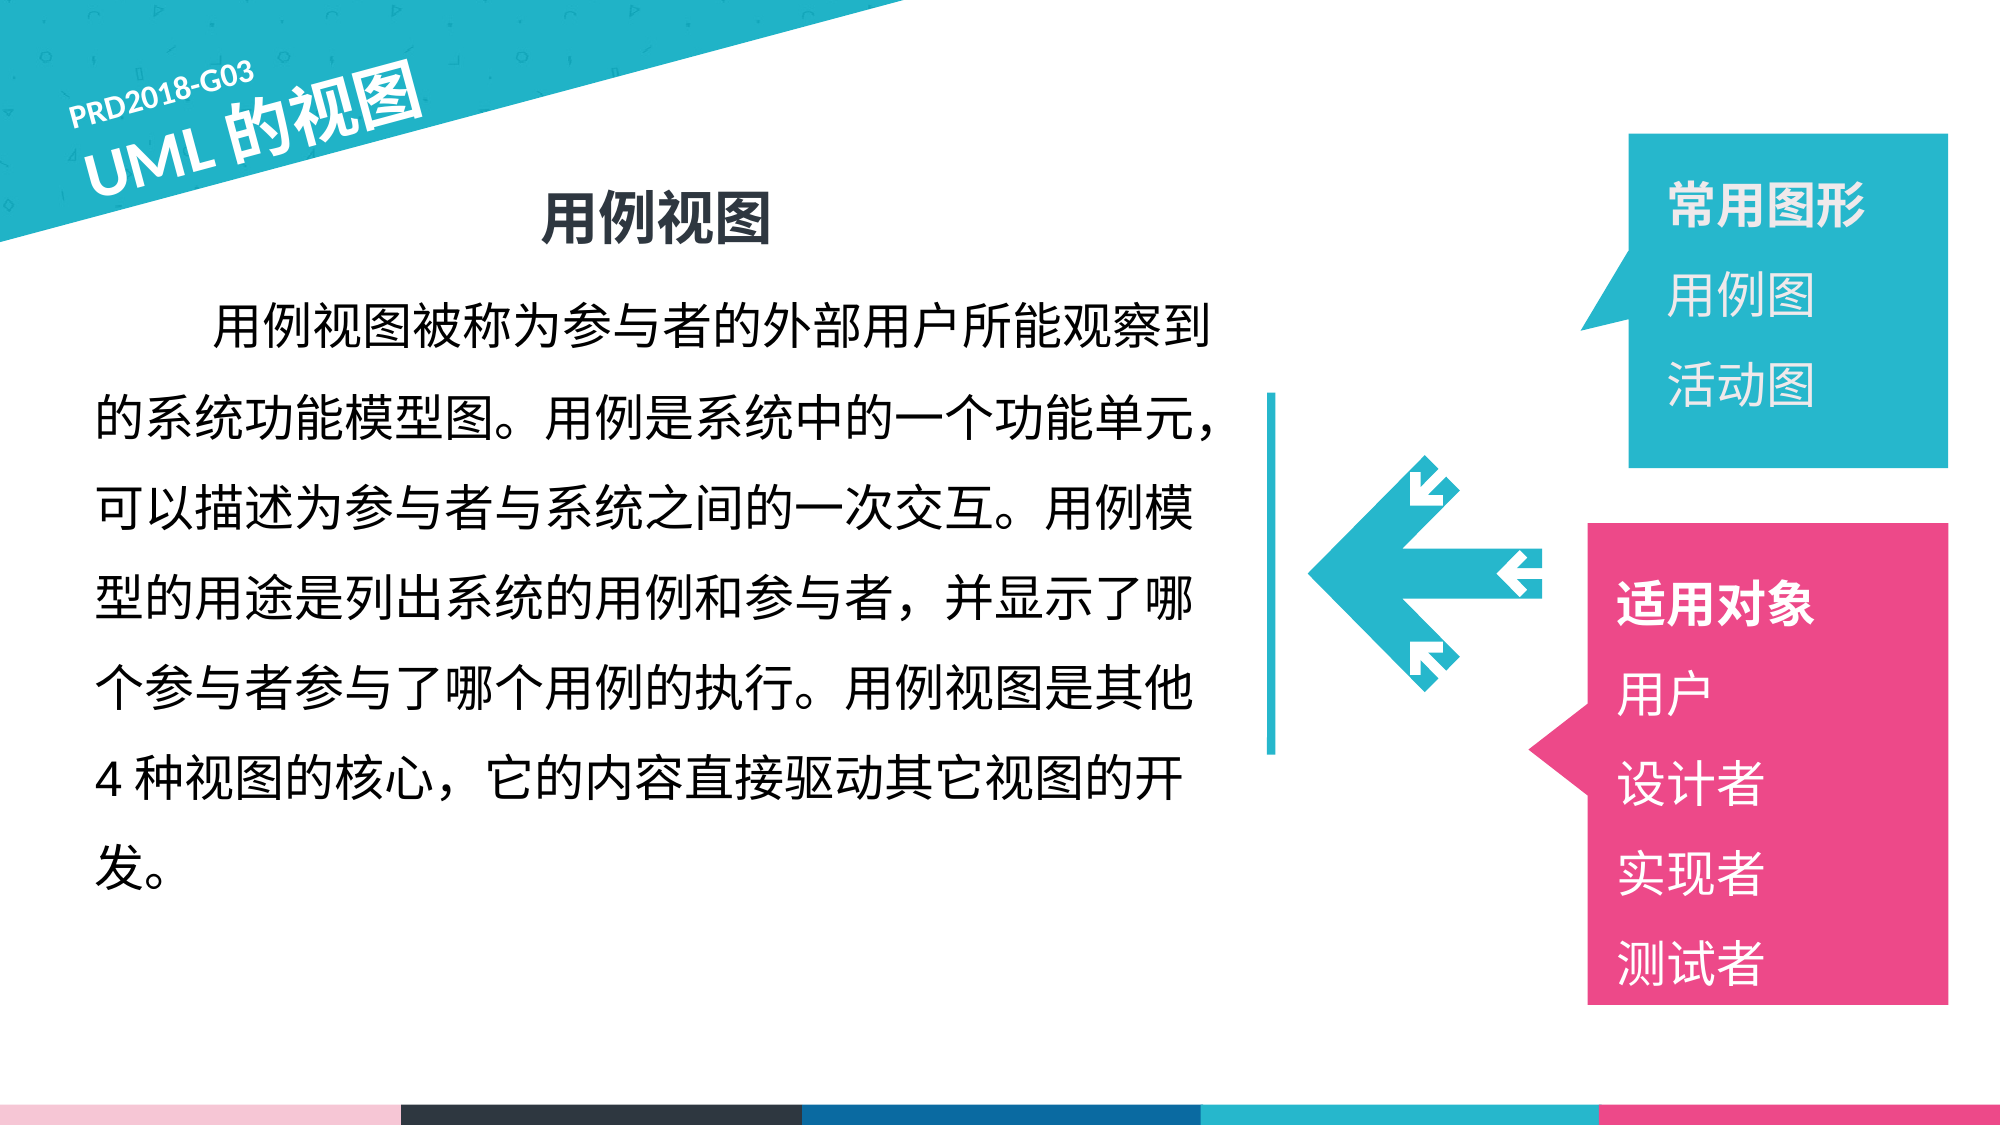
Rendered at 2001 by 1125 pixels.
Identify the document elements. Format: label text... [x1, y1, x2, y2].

text_box [0, 0, 391, 243]
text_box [1580, 133, 1949, 469]
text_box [1528, 523, 1949, 1005]
text_box [1307, 455, 1528, 693]
text_box 用例视图 用例视图被称为参与者的外部用户所能观察到的系统功能模型图。用例是系统中的一个功能单元，可以描述为参与者与系统之间的一次交互。用例模型的用途是列出系统的用例和参与者，并显示了哪个参与者参与了哪个用例的执行。用例视图是其他4种视图的核心，它的内容直接驱动其它视图的开发。 [80, 138, 1233, 904]
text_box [0, 1104, 2000, 1125]
text_box PRD2018-G03 UML的视图 [48, 0, 446, 225]
text_box [412, 0, 904, 123]
